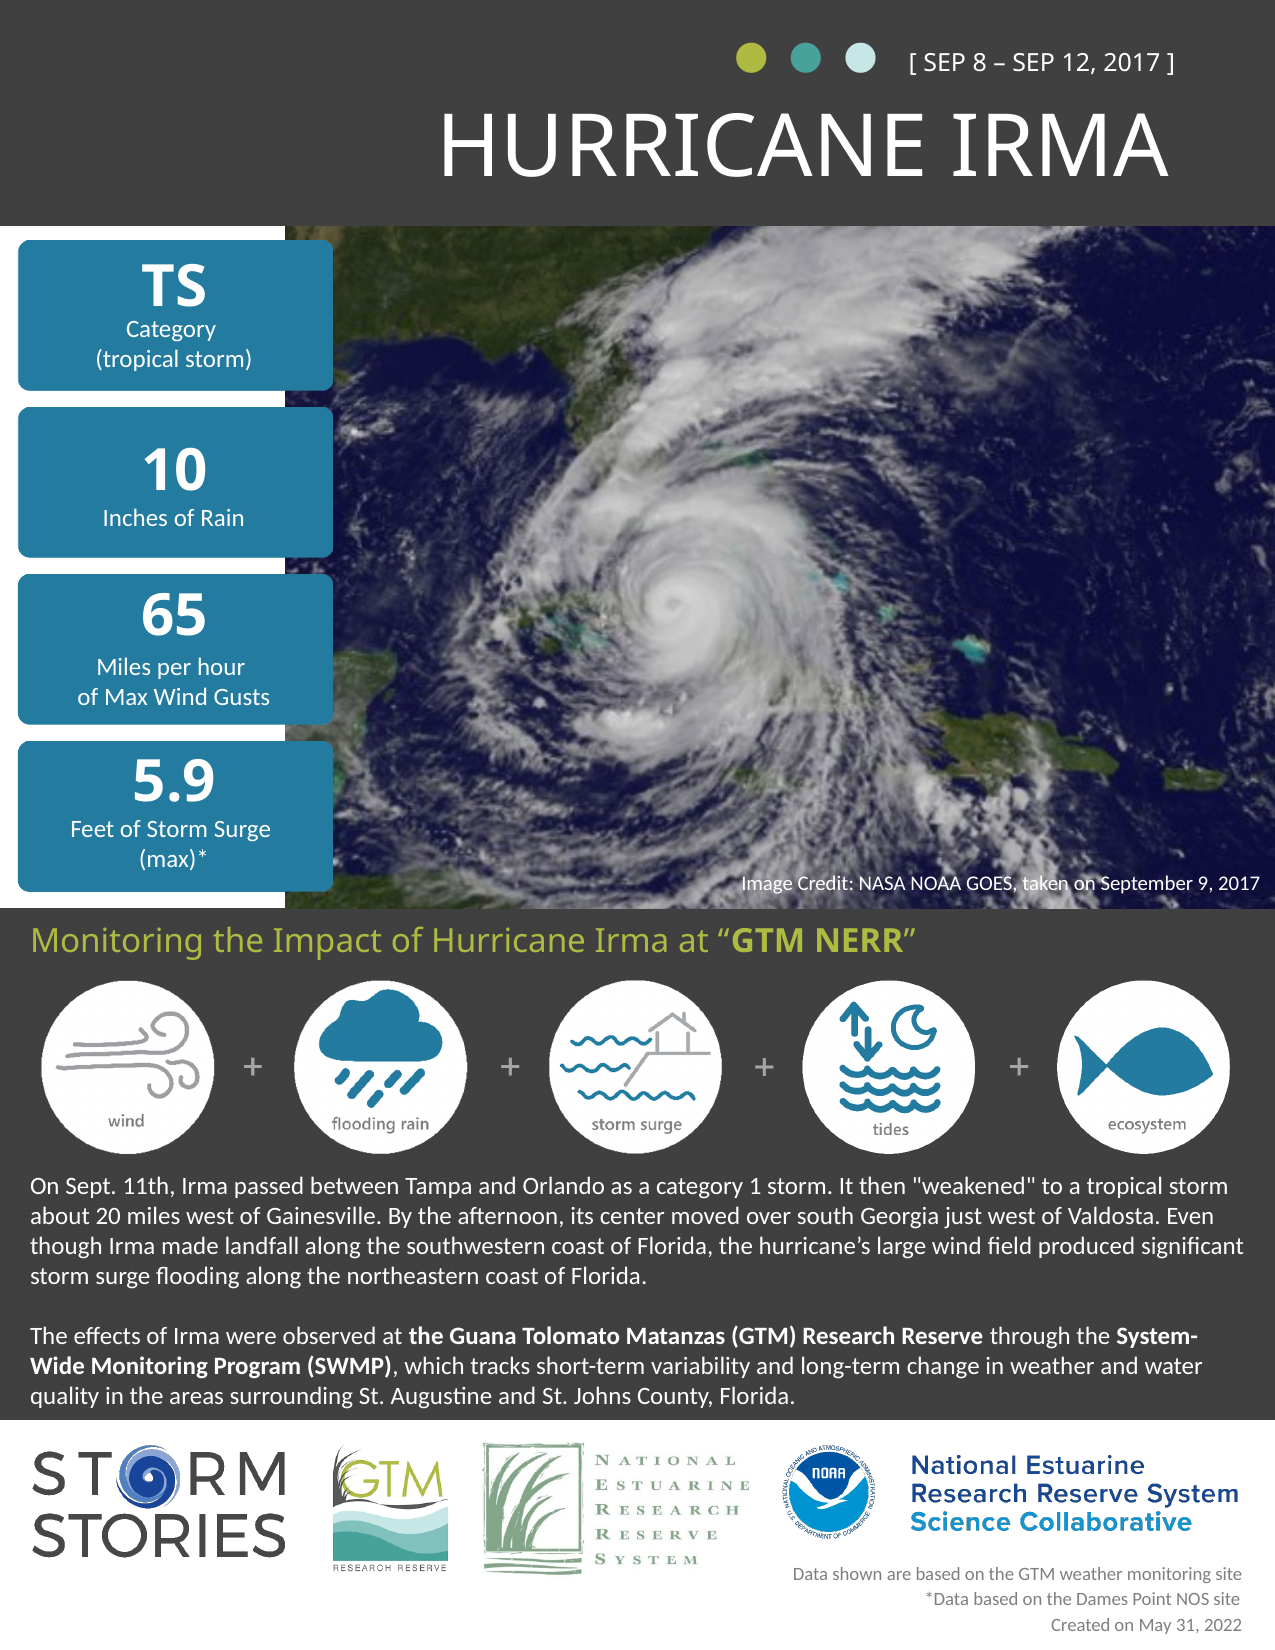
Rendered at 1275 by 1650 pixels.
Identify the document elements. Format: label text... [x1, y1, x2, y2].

list Created on May 31, 2022 [941, 1617, 1242, 1644]
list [0, 909, 1275, 1420]
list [17, 407, 333, 558]
picture [777, 1439, 1243, 1545]
list Data shown are based on the GTM weather monitoring site [746, 1555, 1242, 1594]
picture [285, 226, 1275, 909]
picture [321, 1440, 458, 1576]
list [17, 240, 333, 391]
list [17, 574, 333, 725]
list Inches of Rain [23, 558, 285, 562]
text_box *Data based on the Dames Point NOS site [909, 1579, 1255, 1617]
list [17, 741, 333, 892]
picture [23, 1433, 294, 1569]
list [0, 0, 1275, 226]
picture [482, 1442, 749, 1578]
